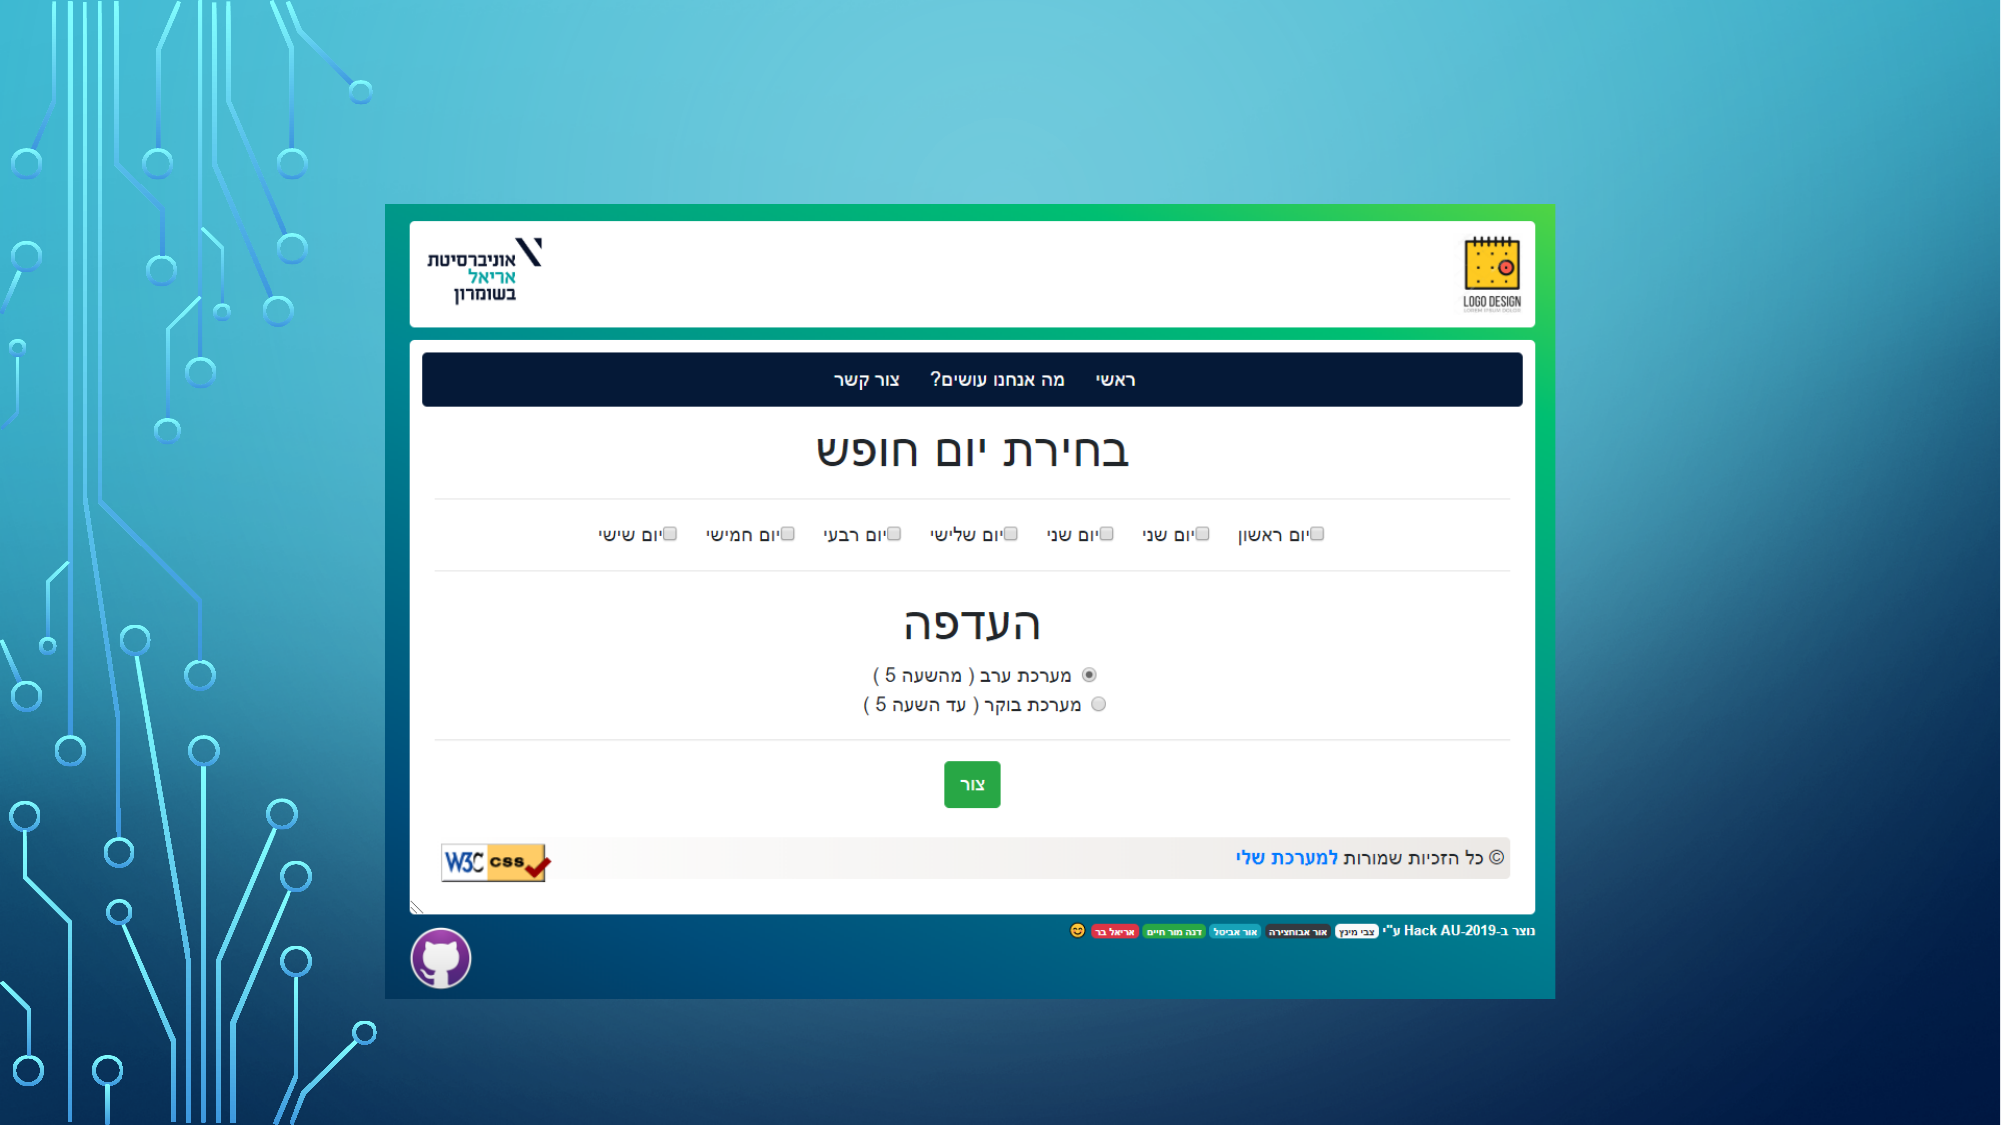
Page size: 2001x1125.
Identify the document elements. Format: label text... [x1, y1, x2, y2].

picture [1143, 924, 1205, 938]
title תמונות [249, 184, 1750, 650]
picture [1210, 924, 1261, 938]
picture [1071, 923, 1084, 937]
picture [1092, 924, 1139, 938]
picture [384, 204, 1556, 999]
